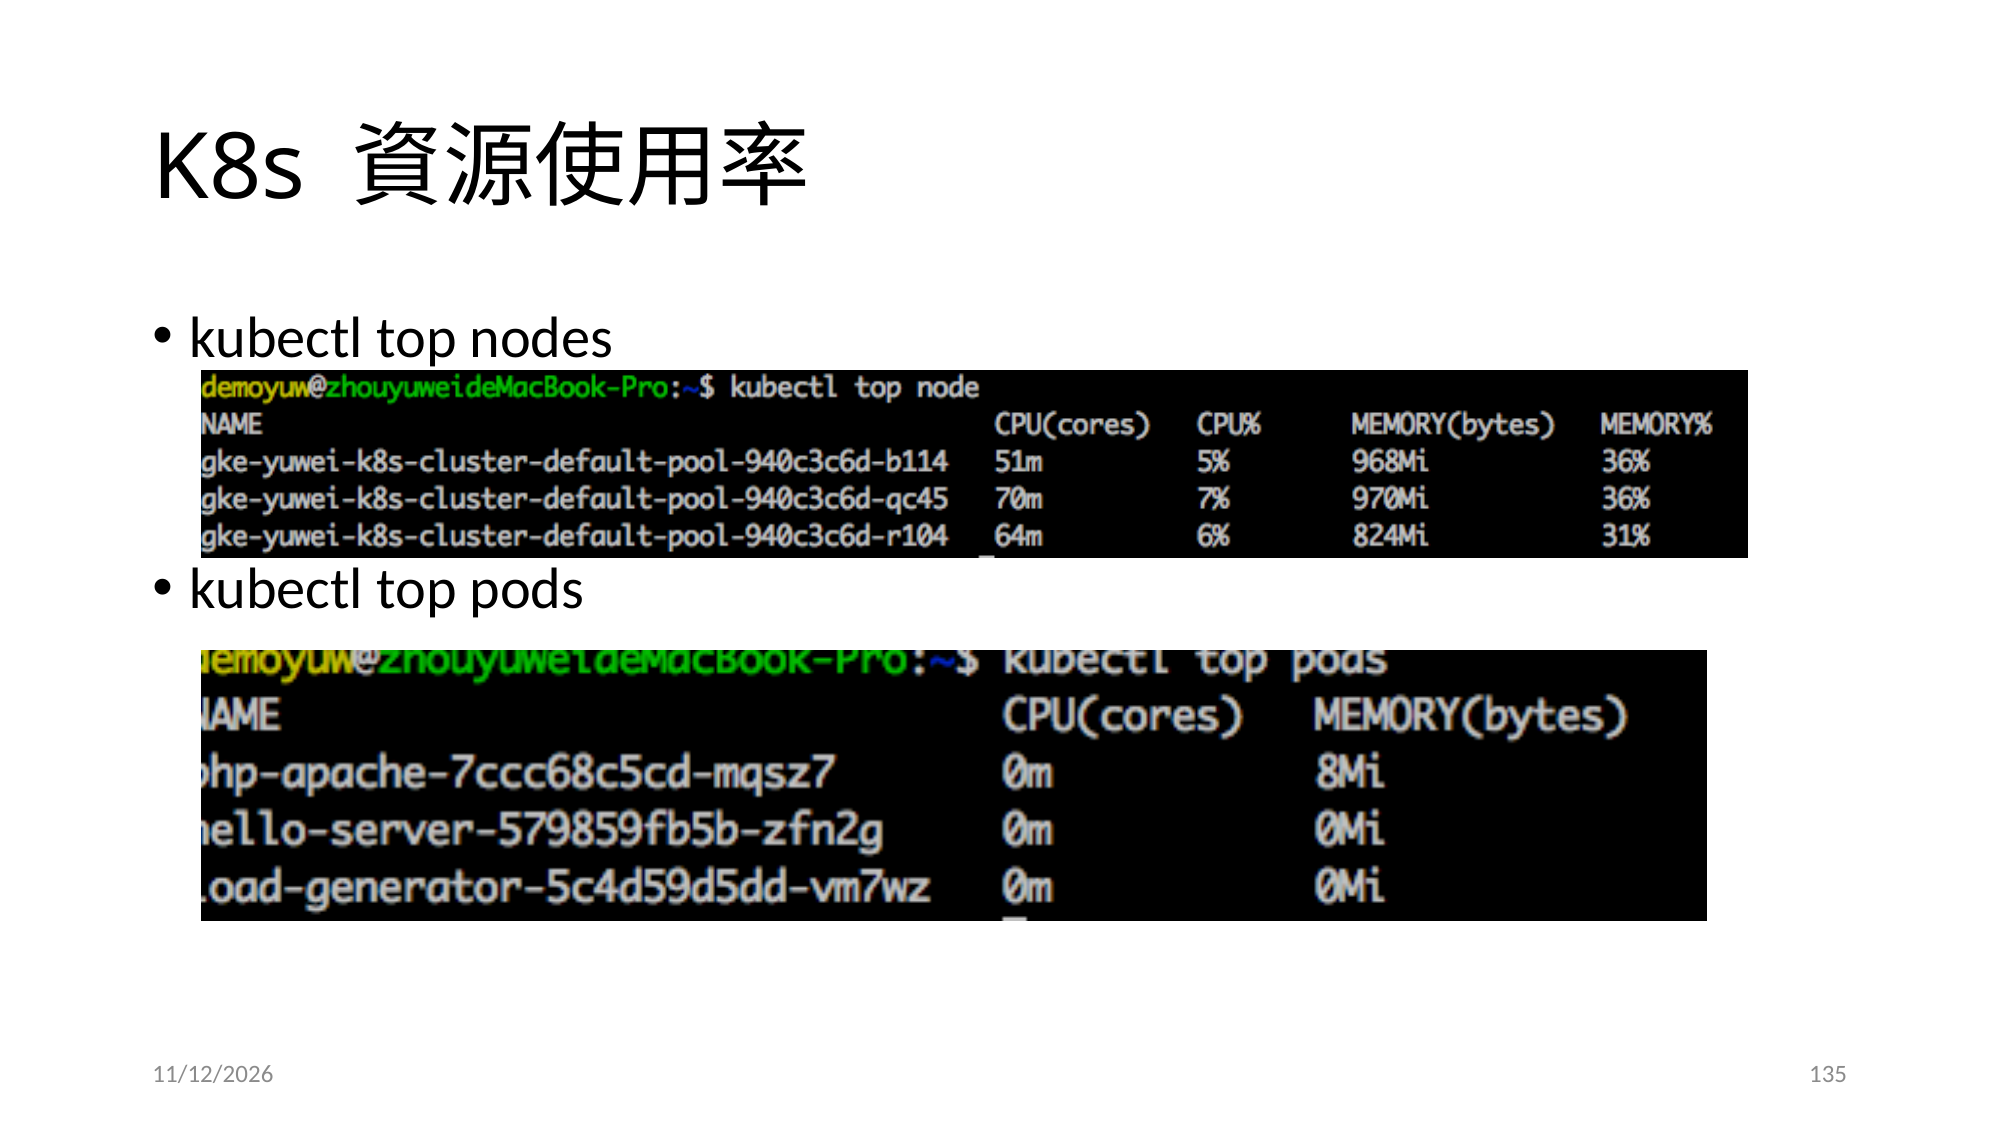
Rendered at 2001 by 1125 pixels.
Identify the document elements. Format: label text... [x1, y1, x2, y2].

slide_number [137, 1042, 588, 1103]
list kubectl top nodes kubectl top pods [137, 299, 1863, 1014]
slide_number 135 [1412, 1042, 1863, 1103]
picture [201, 649, 1707, 921]
picture [201, 370, 1748, 558]
title K8s 資源使用率 [137, 59, 1863, 278]
